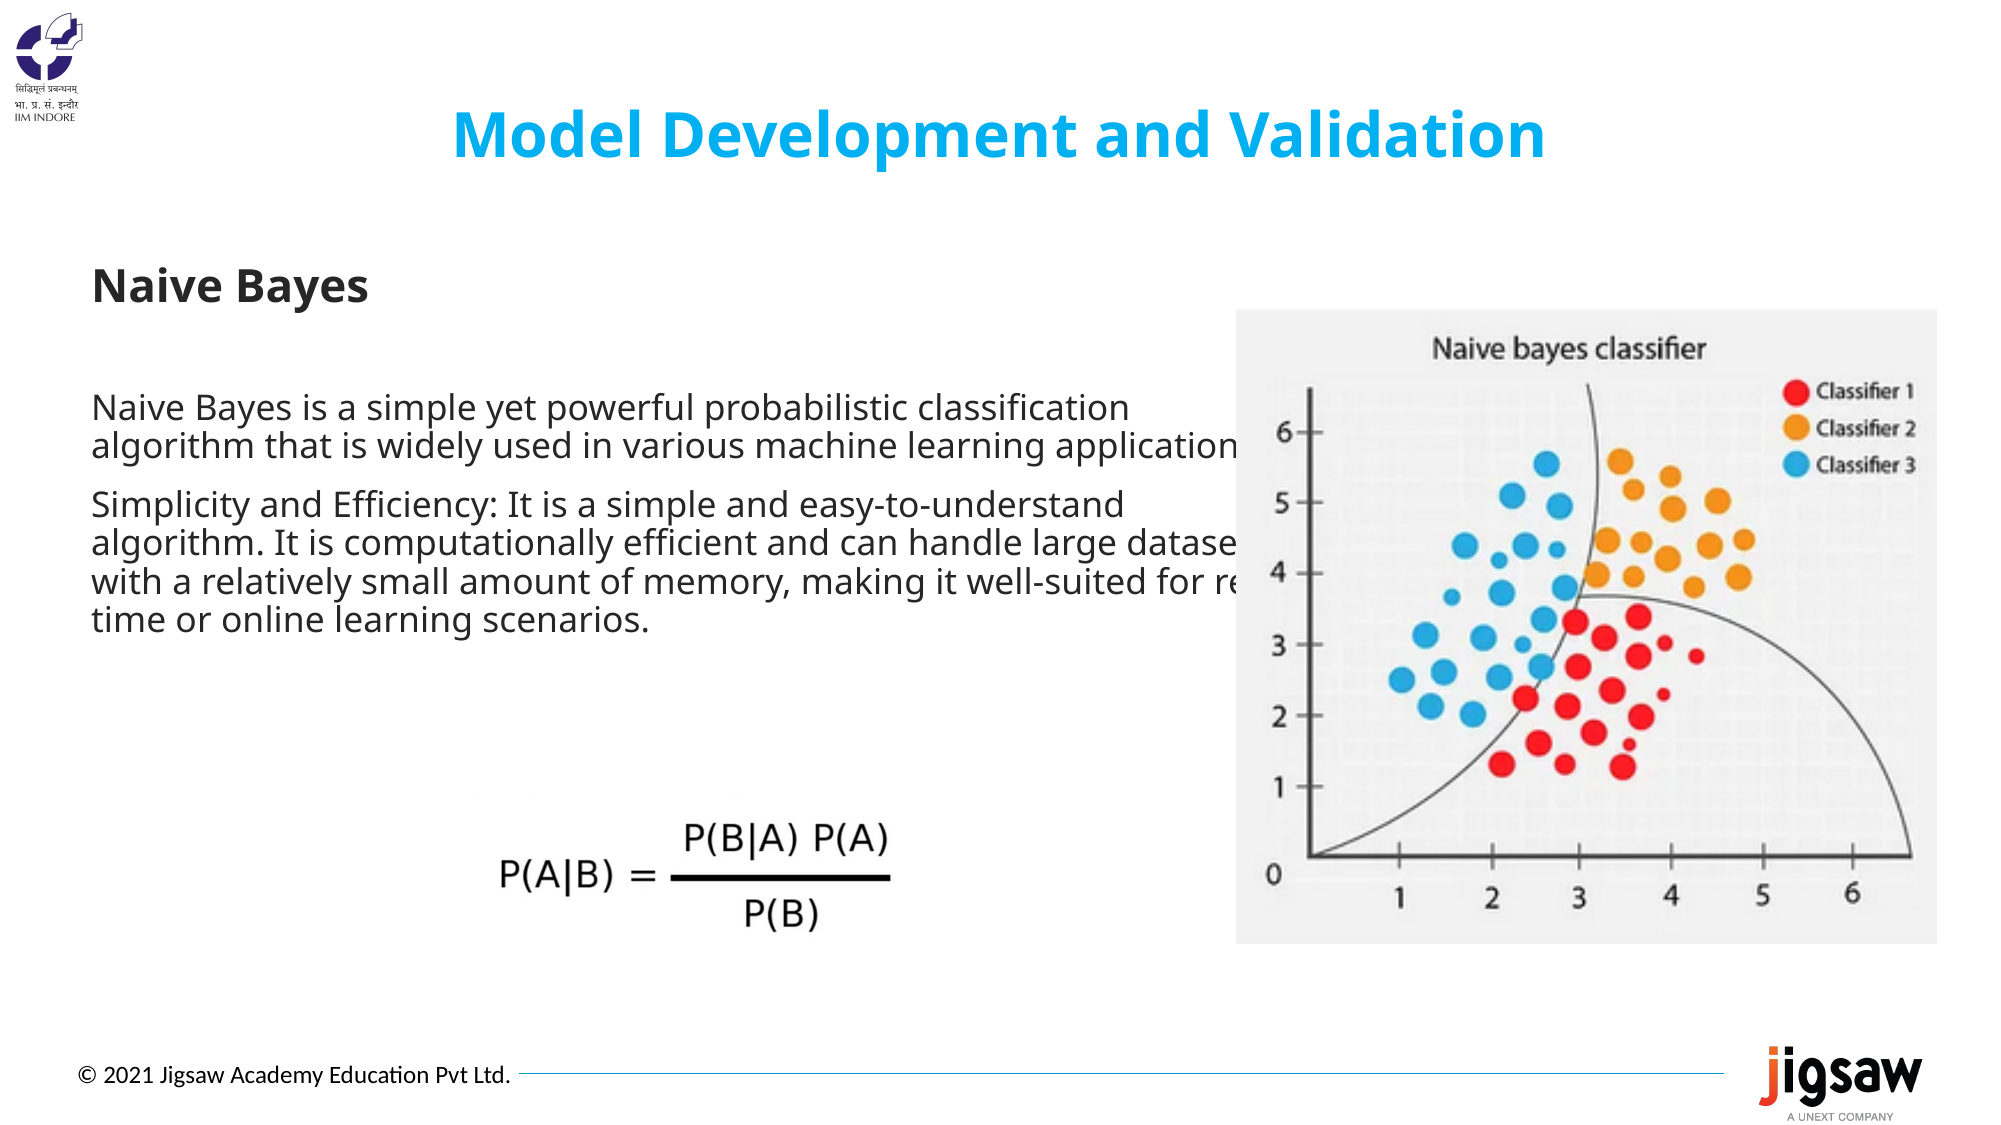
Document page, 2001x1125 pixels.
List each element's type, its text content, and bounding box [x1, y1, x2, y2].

list Naive Bayes Naive Bayes is a simple yet powerful probabilistic classification algorithm that is widely used in various machine learning applications. Simplicity and Efficiency: It is a simple and easy-to-understand algorithm. It is computationally efficient and can handle large datasets with a relatively small amount of memory, making it well-suited for real-time or online learning scenarios. [76, 255, 1317, 1039]
picture [1236, 307, 1937, 944]
title Model Development and Validation [76, 78, 1924, 196]
picture [459, 796, 933, 944]
picture [1753, 1042, 1928, 1125]
picture [14, 12, 83, 122]
